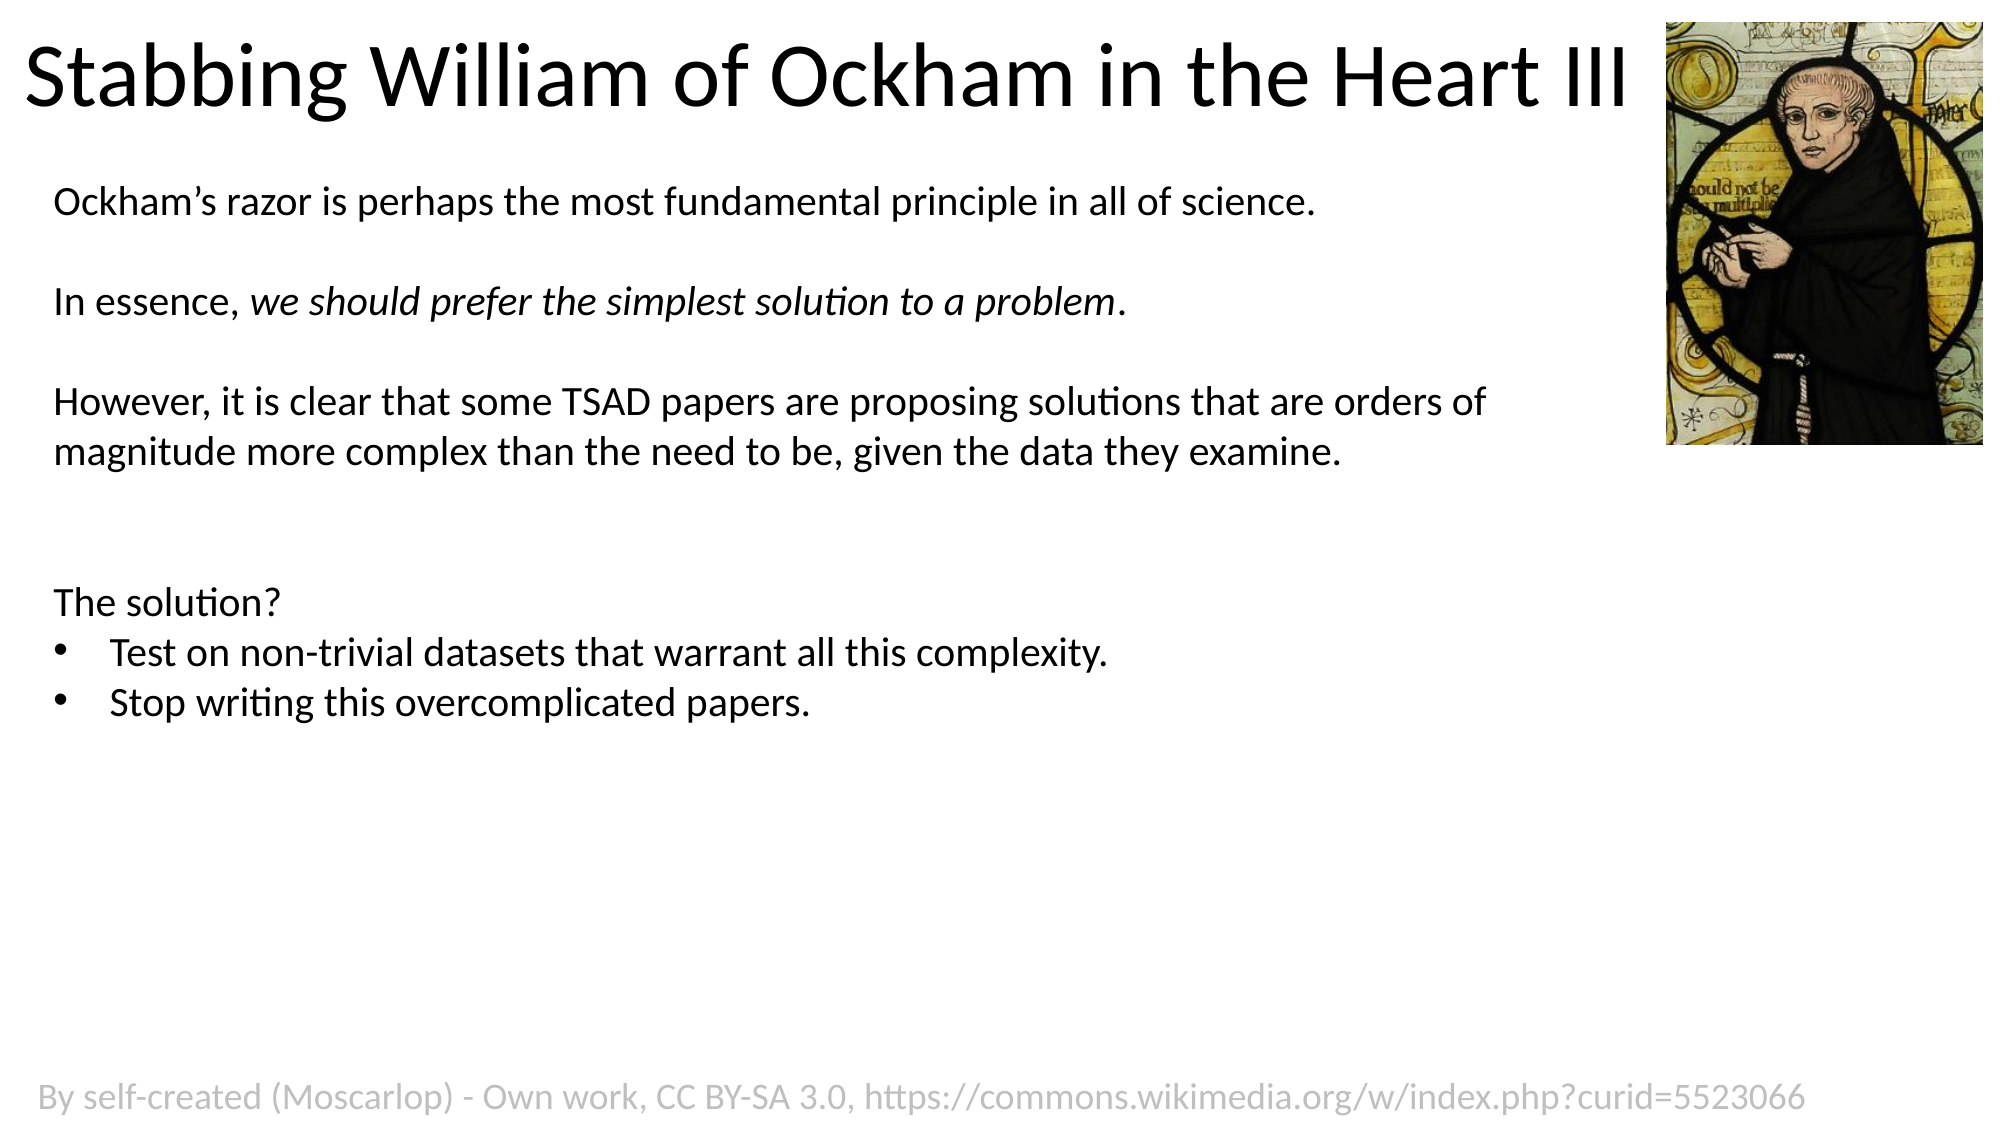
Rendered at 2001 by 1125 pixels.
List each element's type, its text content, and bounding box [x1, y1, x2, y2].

picture [1665, 22, 1983, 445]
title Stabbing William of Ockham in the Heart III [9, 0, 1990, 158]
text_box Ockham’s razor is perhaps the most fundamental principle in all of science. In essence, we should prefer the simplest solution to a problem. However, it is clear that some TSAD papers are proposing solutions that are orders of magnitude more complex than the need to be, given the data they examine. The solution? Test on non-trivial datasets that warrant all this complexity. Stop writing this overcomplicated papers. [38, 166, 1660, 1032]
text_box By self-created (Moscarlop) - Own work, CC BY-SA 3.0, https://commons.wikimedia.org/w/index.php?curid=5523066 [23, 1064, 1909, 1125]
